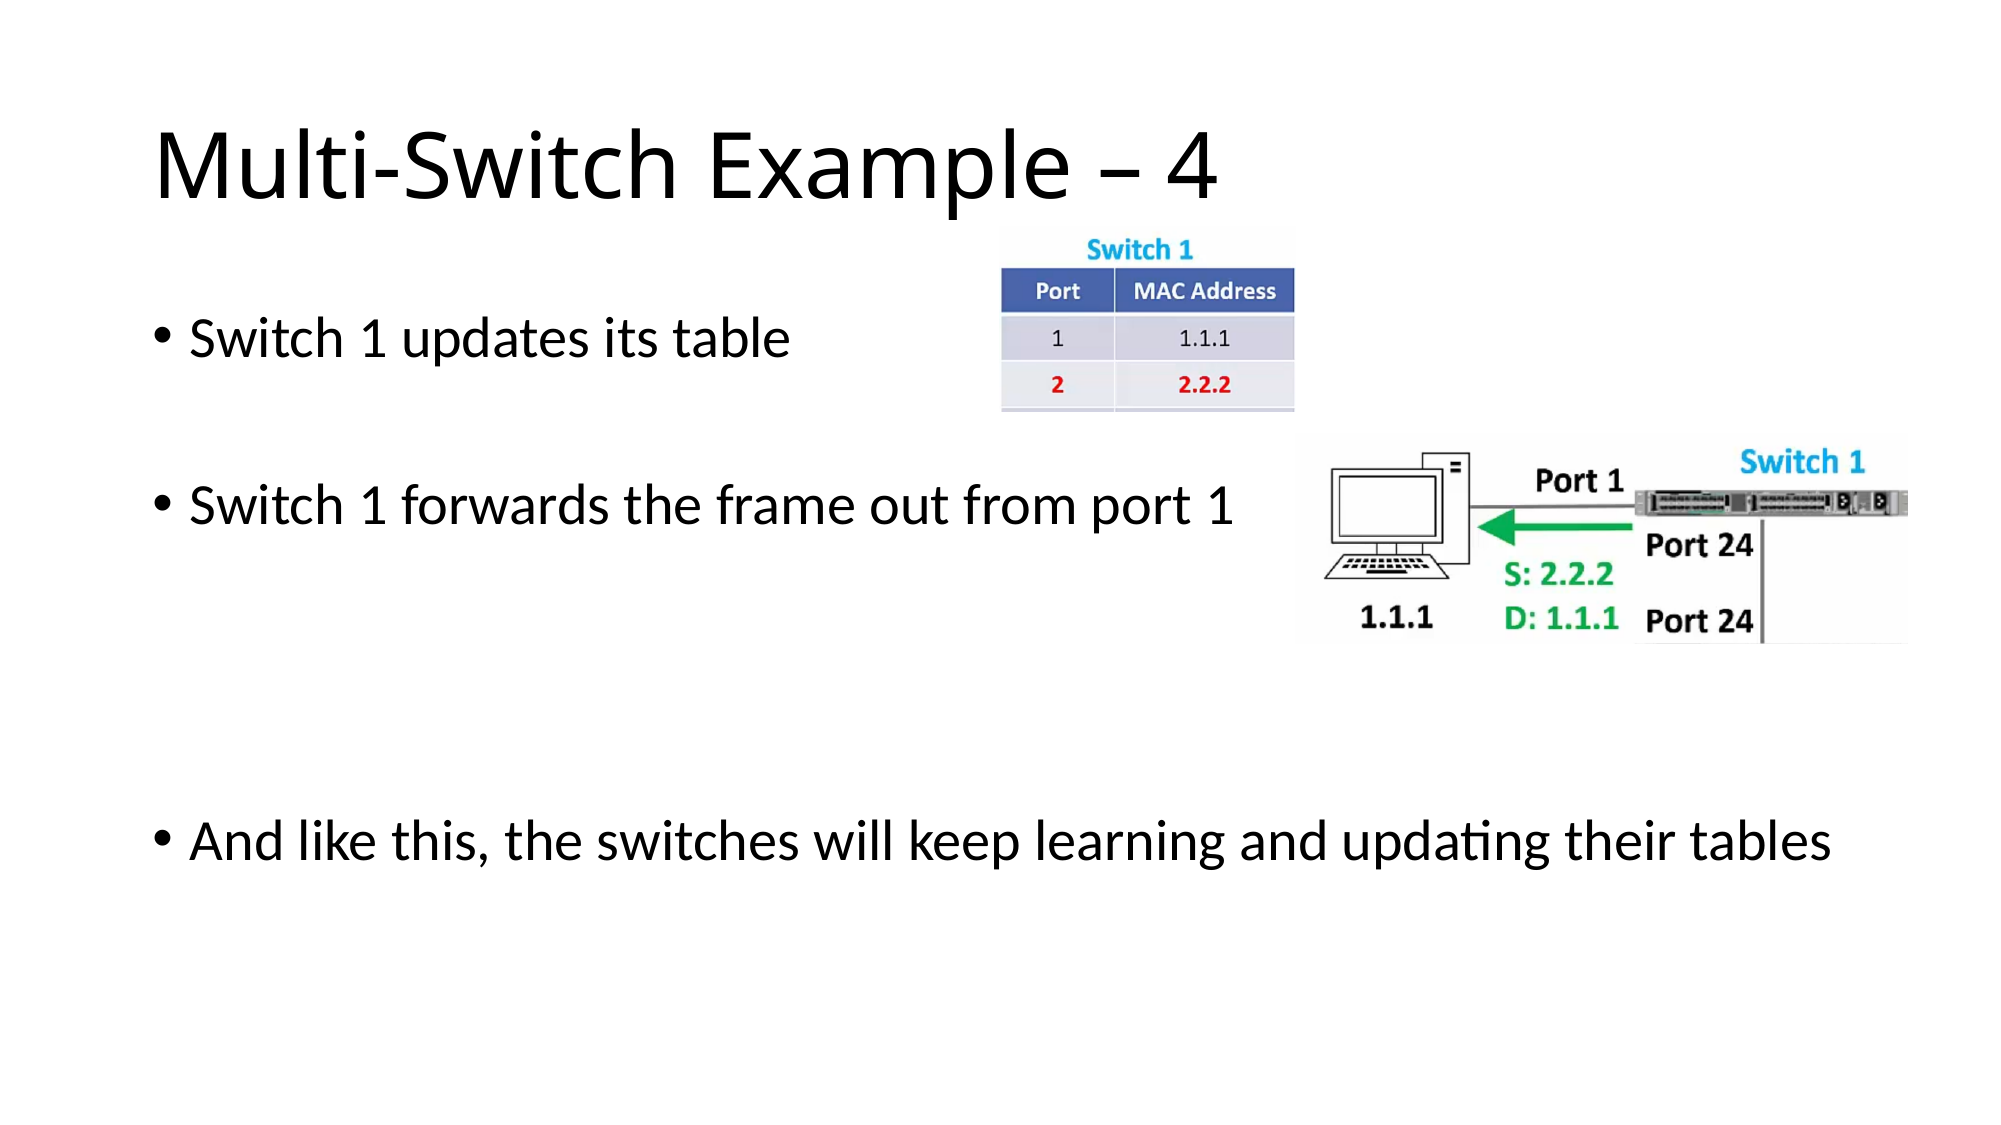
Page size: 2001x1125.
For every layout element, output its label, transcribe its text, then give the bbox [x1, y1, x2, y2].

title Multi-Switch Example – 4 [137, 59, 1863, 278]
picture [999, 226, 1296, 412]
list Switch 1 updates its table Switch 1 forwards the frame out from port 1 And like this, the switches will keep learning and updating their tables [137, 299, 1863, 1014]
picture [1295, 433, 1908, 644]
